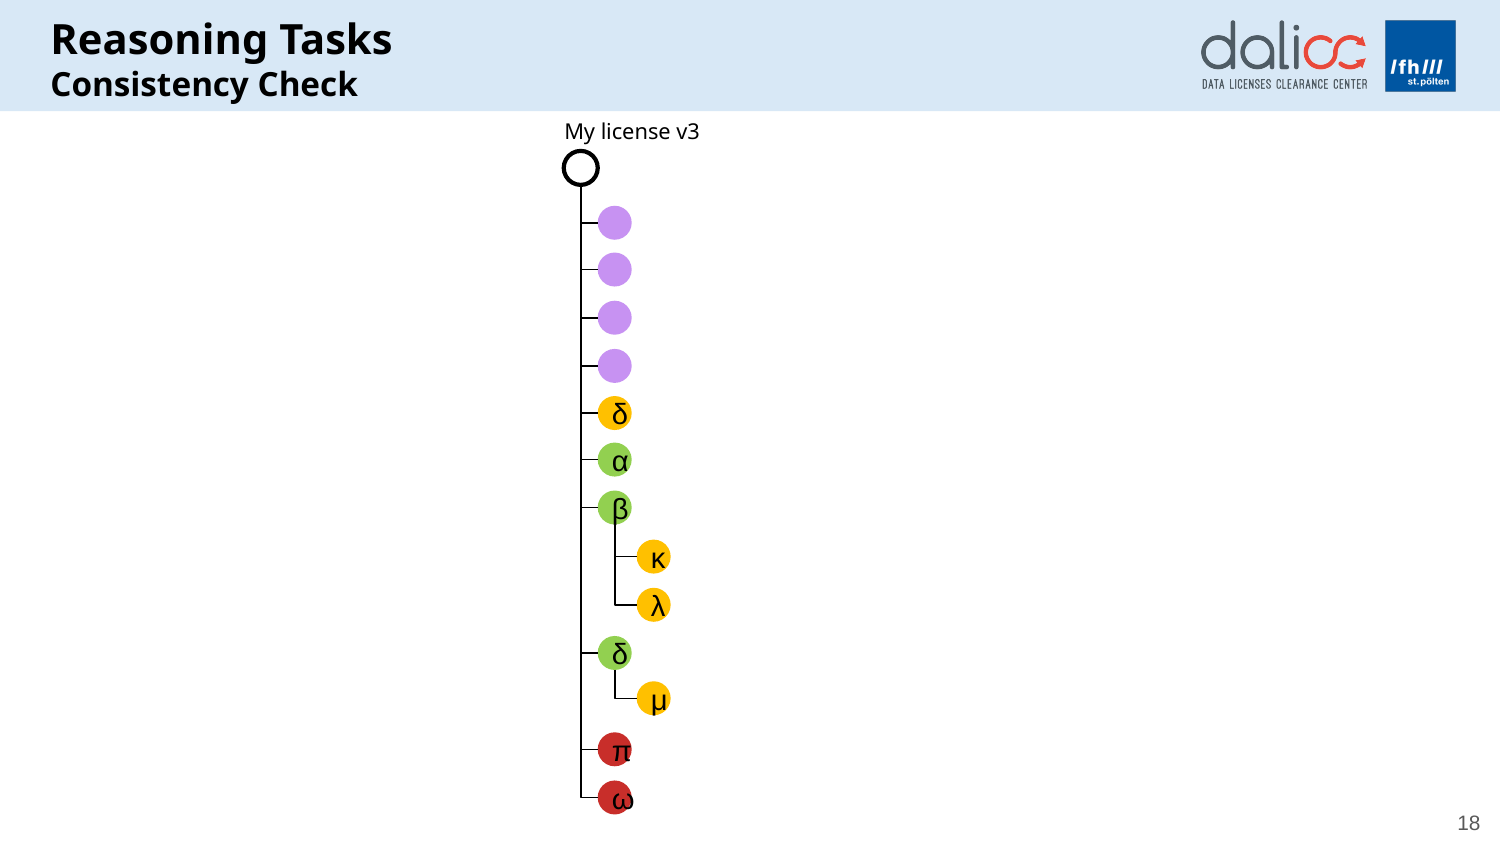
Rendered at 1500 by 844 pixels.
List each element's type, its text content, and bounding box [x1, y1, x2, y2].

text_box Reasoning Tasks Consistency Check [35, 0, 1434, 93]
slide_number 18 [1405, 789, 1496, 844]
text_box My license v3 [549, 109, 716, 151]
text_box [563, 150, 671, 815]
picture [1381, 16, 1460, 96]
